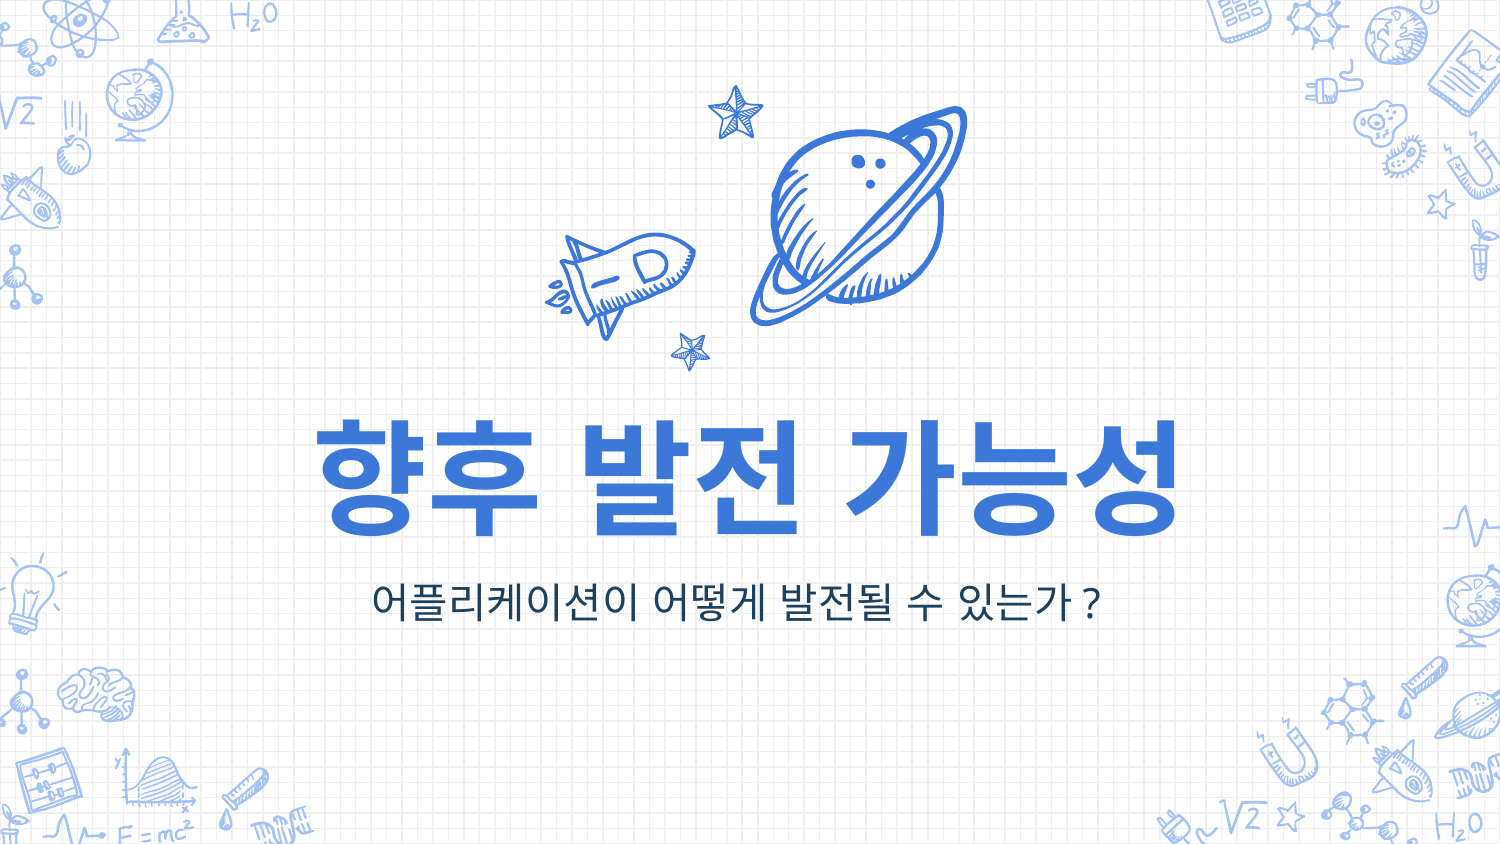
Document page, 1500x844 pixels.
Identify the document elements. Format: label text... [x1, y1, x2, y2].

title 향후 발전 가능성 [112, 375, 1388, 566]
text_box [670, 332, 711, 372]
subtitle 어플리케이션이 어떻게 발전될 수 있는가? [333, 562, 1139, 691]
text_box [750, 106, 968, 327]
text_box [545, 232, 696, 341]
text_box [708, 85, 764, 140]
